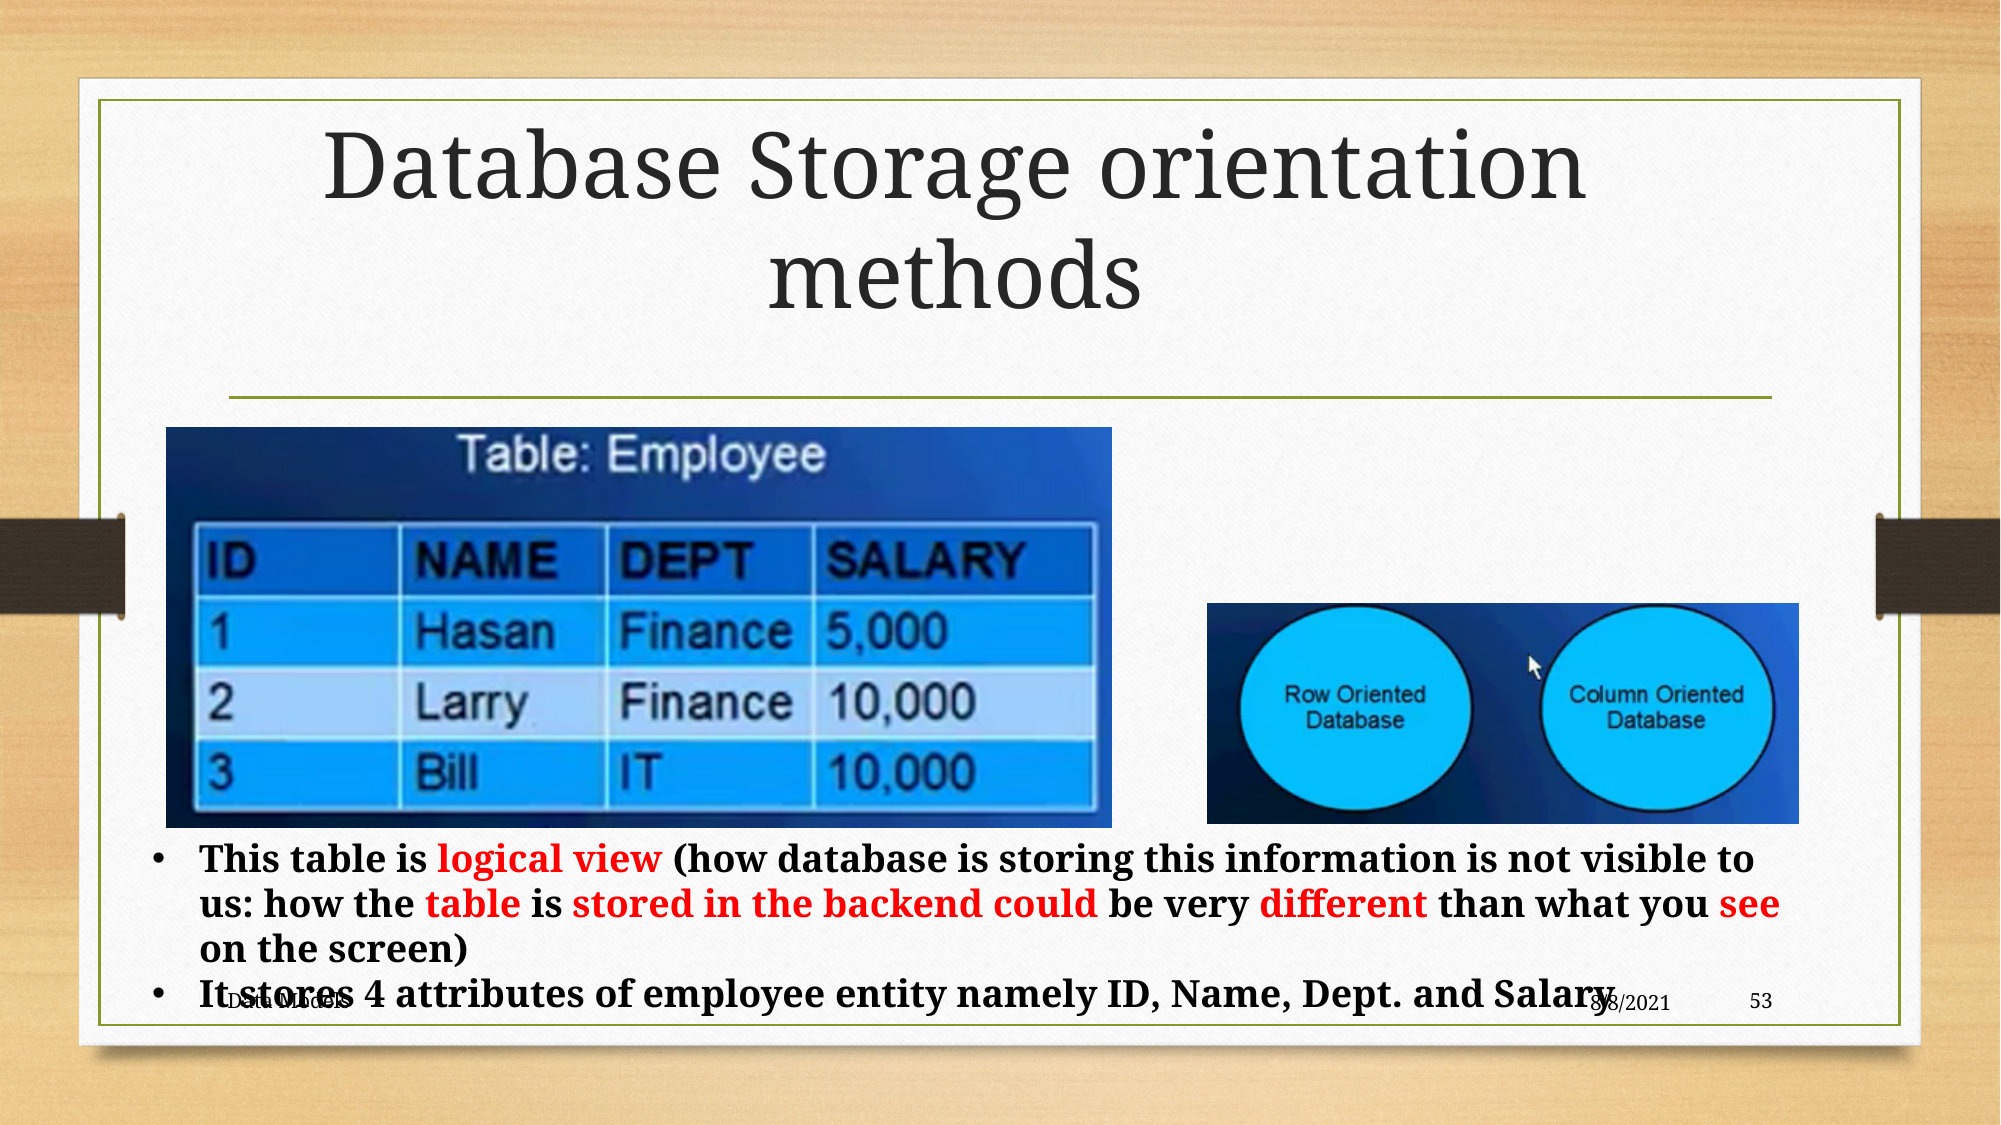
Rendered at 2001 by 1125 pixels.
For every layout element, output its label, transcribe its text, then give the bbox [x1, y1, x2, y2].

picture [0, 0, 2001, 1125]
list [165, 427, 1112, 828]
title Database Storage orientation methods [168, 109, 1744, 324]
text_box This table is logical view (how database is storing this information is not visible to us: how the table is stored in the backend could be very different than what you see on the screen) It stores 4 attributes of employee entity namely ID, Name, Dept. and Salary [137, 827, 1800, 1023]
